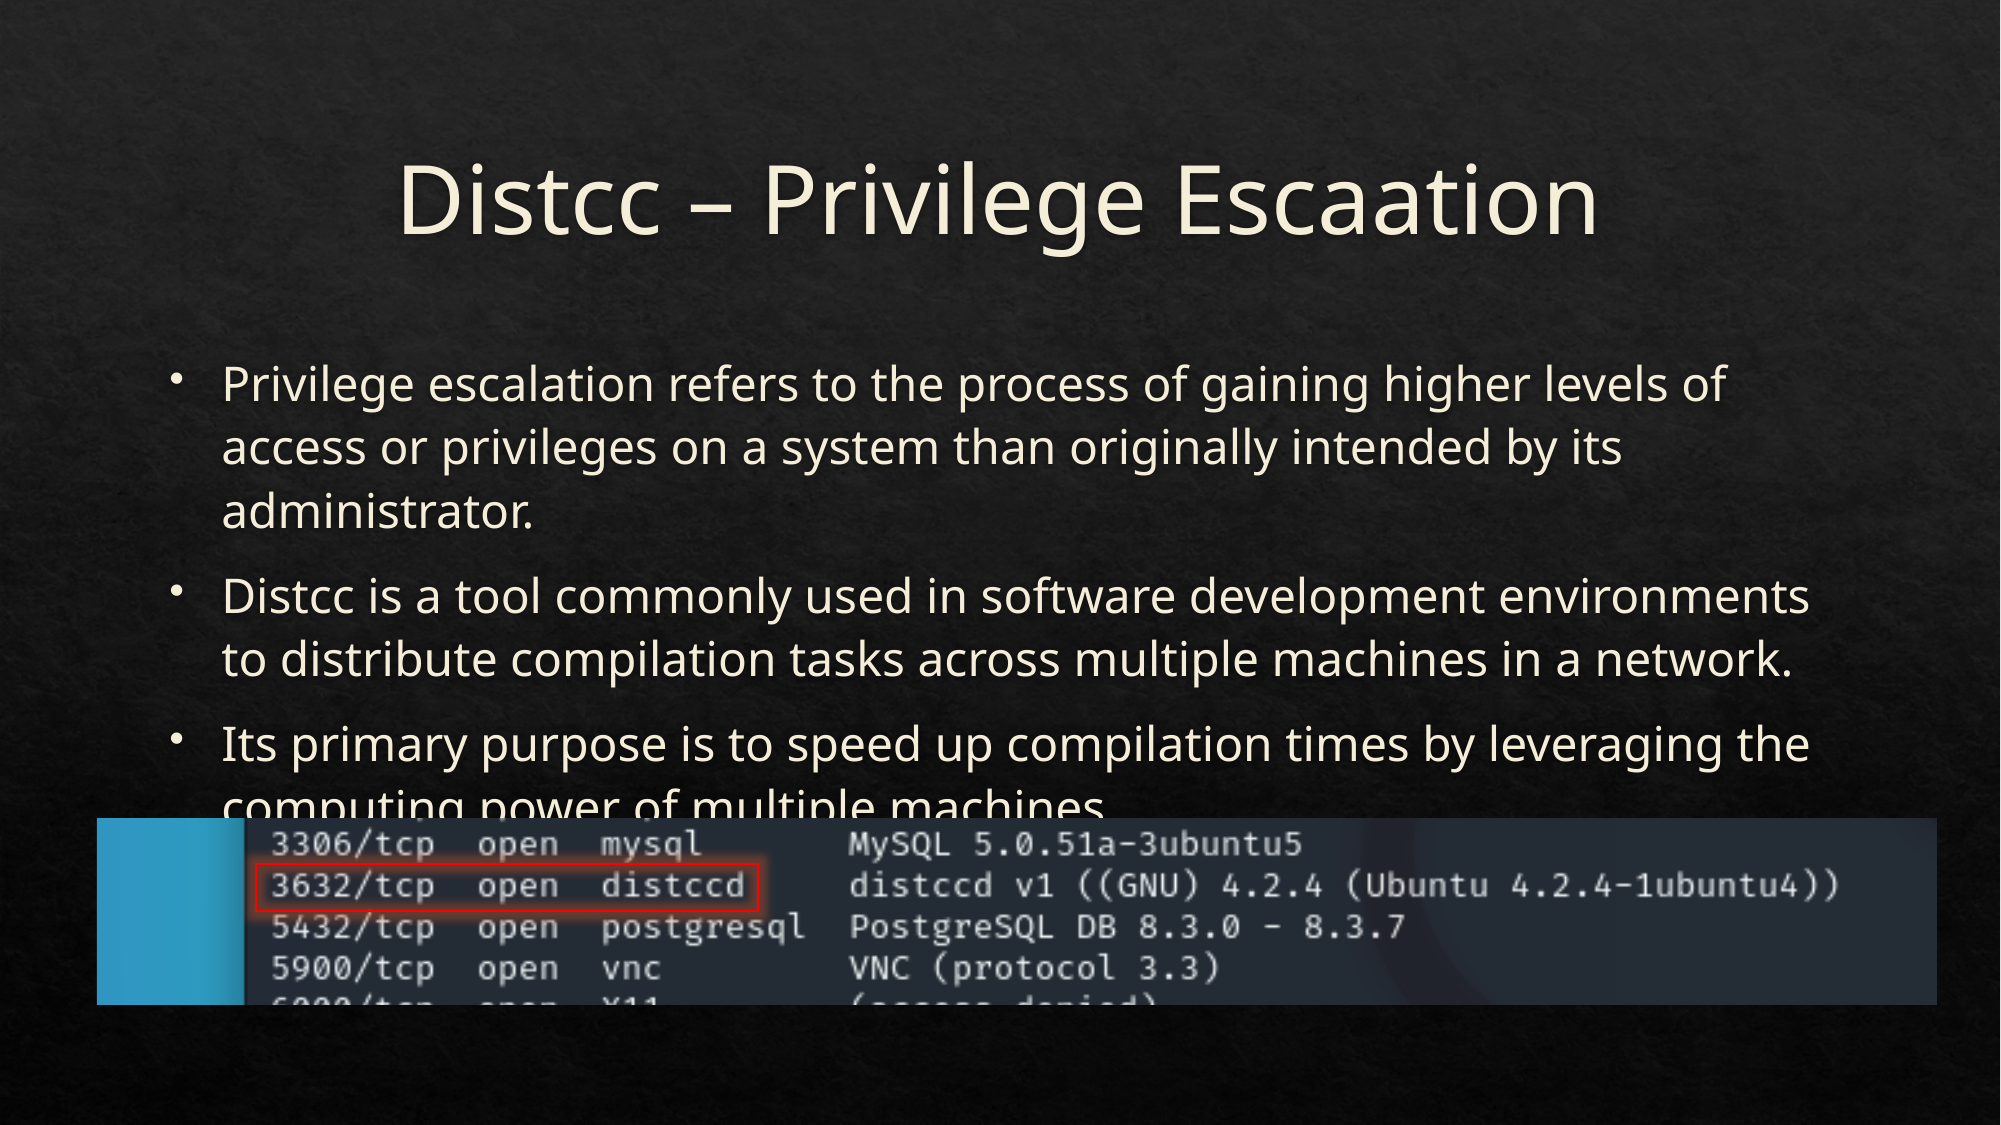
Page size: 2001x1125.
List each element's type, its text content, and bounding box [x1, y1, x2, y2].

list Privilege escalation refers to the process of gaining higher levels of access or privileges on a system than originally intended by its administrator. Distcc is a tool commonly used in software development environments to distribute compilation tasks across multiple machines in a network. Its primary purpose is to speed up compilation times by leveraging the computing power of multiple machines. [149, 340, 1849, 814]
picture [96, 818, 1938, 1005]
title Distcc – Privilege Escaation [149, 99, 1849, 307]
